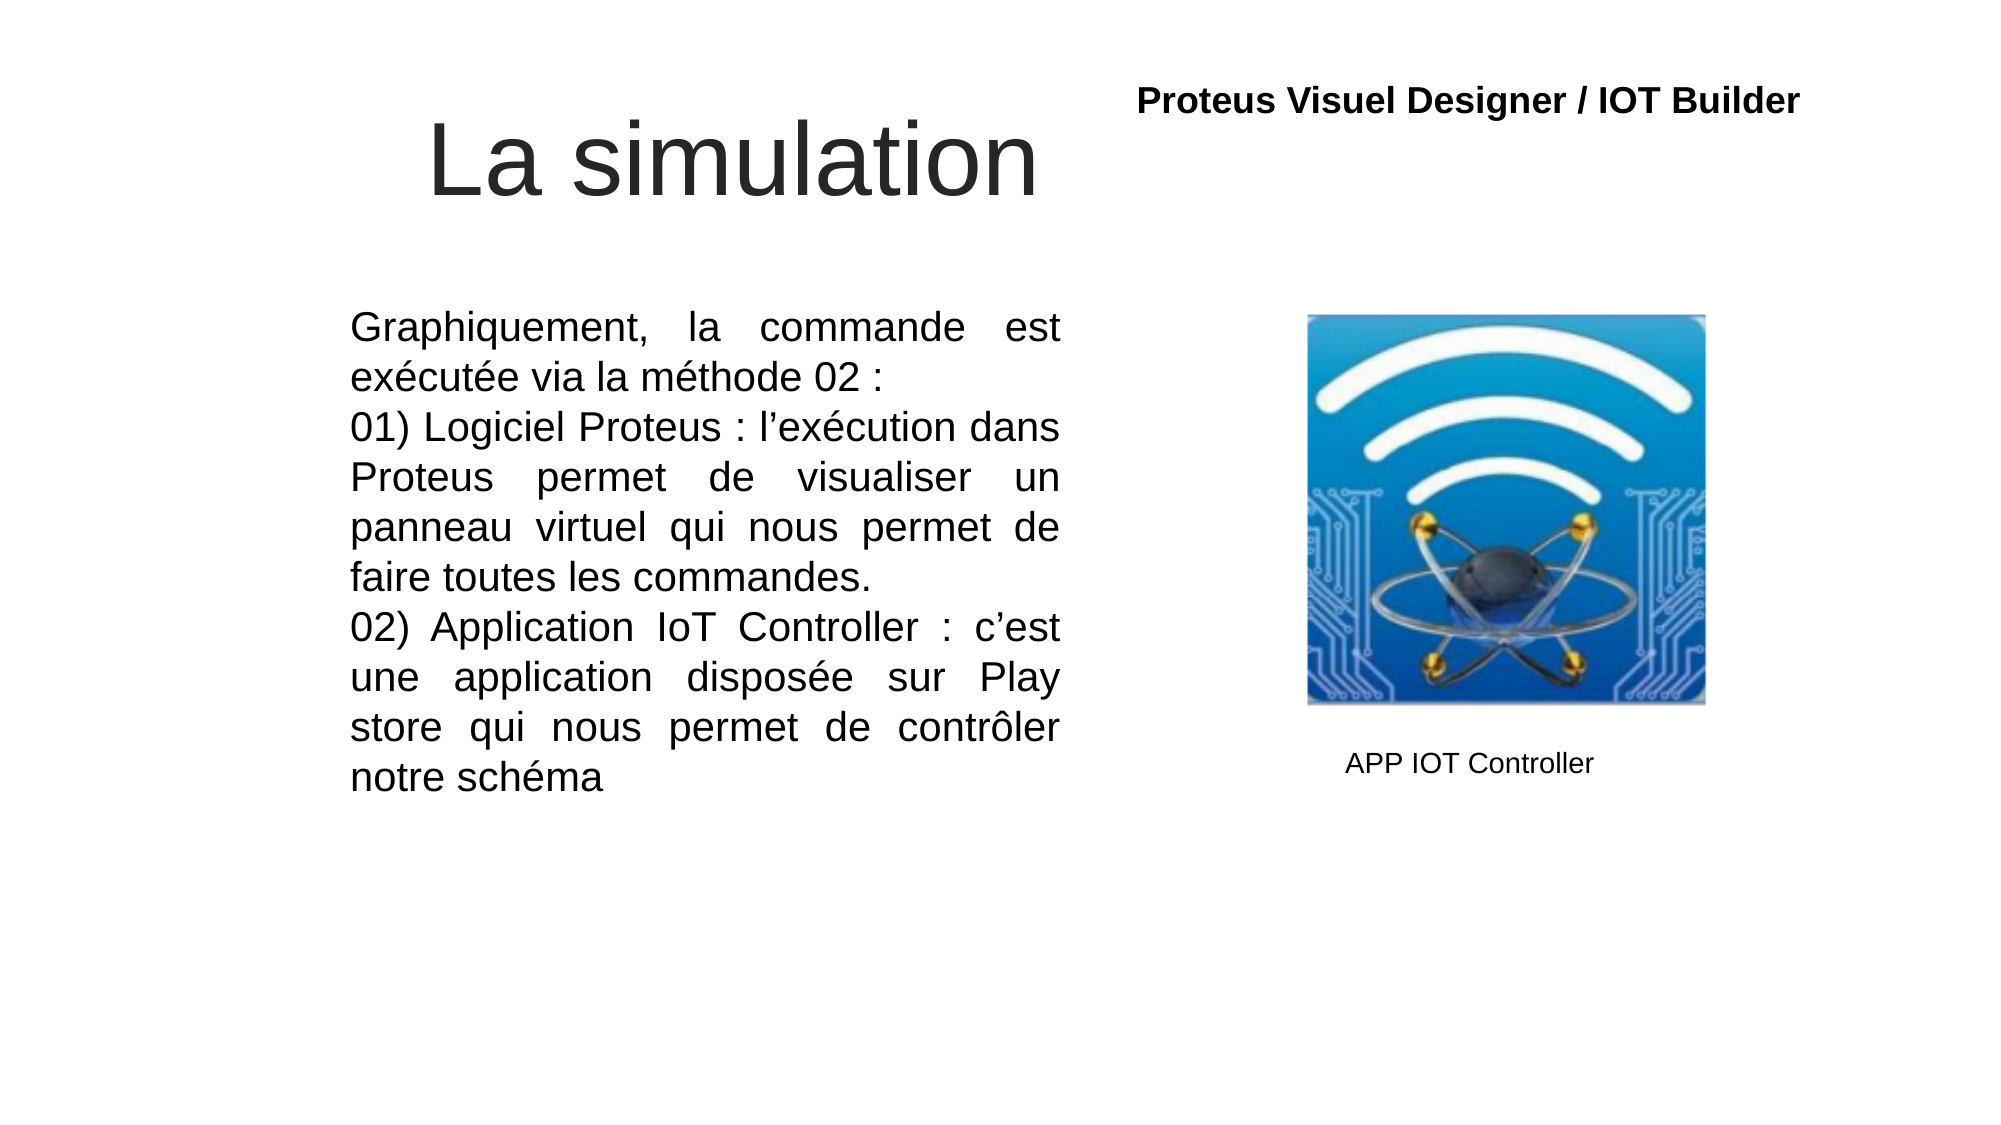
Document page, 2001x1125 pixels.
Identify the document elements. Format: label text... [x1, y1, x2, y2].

text_box Proteus Visuel Designer / IOT Builder [1111, 60, 1852, 136]
text_box Graphiquement, la commande est exécutée via la méthode 02 : 01) Logiciel Proteus : l’exécution dans Proteus permet de visualiser un panneau virtuel qui nous permet de faire toutes les commandes. 02) Application IoT Controller : c’est une application disposée sur Play store qui nous permet de contrôler notre schéma [335, 285, 1076, 816]
picture [1267, 284, 1769, 720]
text_box APP IOT Controller [1330, 729, 1823, 794]
list La simulation [0, 101, 1769, 221]
